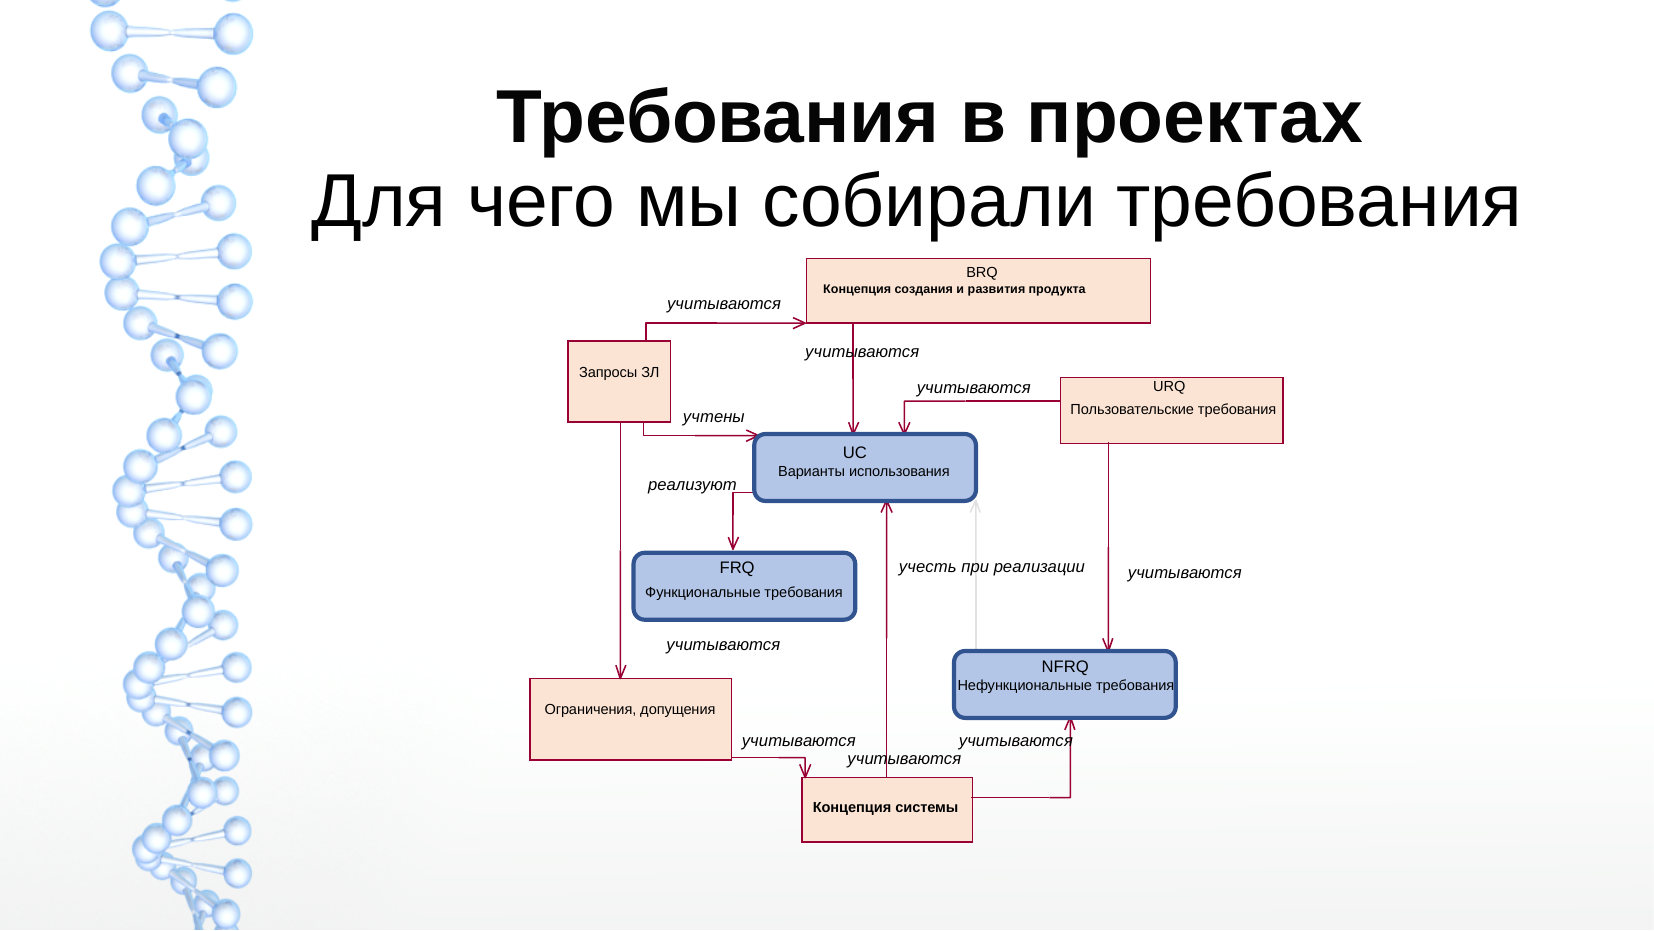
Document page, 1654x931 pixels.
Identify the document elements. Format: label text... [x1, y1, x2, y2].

text_box Для чего мы собирали требования [296, 136, 1654, 317]
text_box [529, 258, 1305, 843]
picture [0, 0, 1654, 930]
text_box Требования в проектах [265, 35, 1595, 189]
